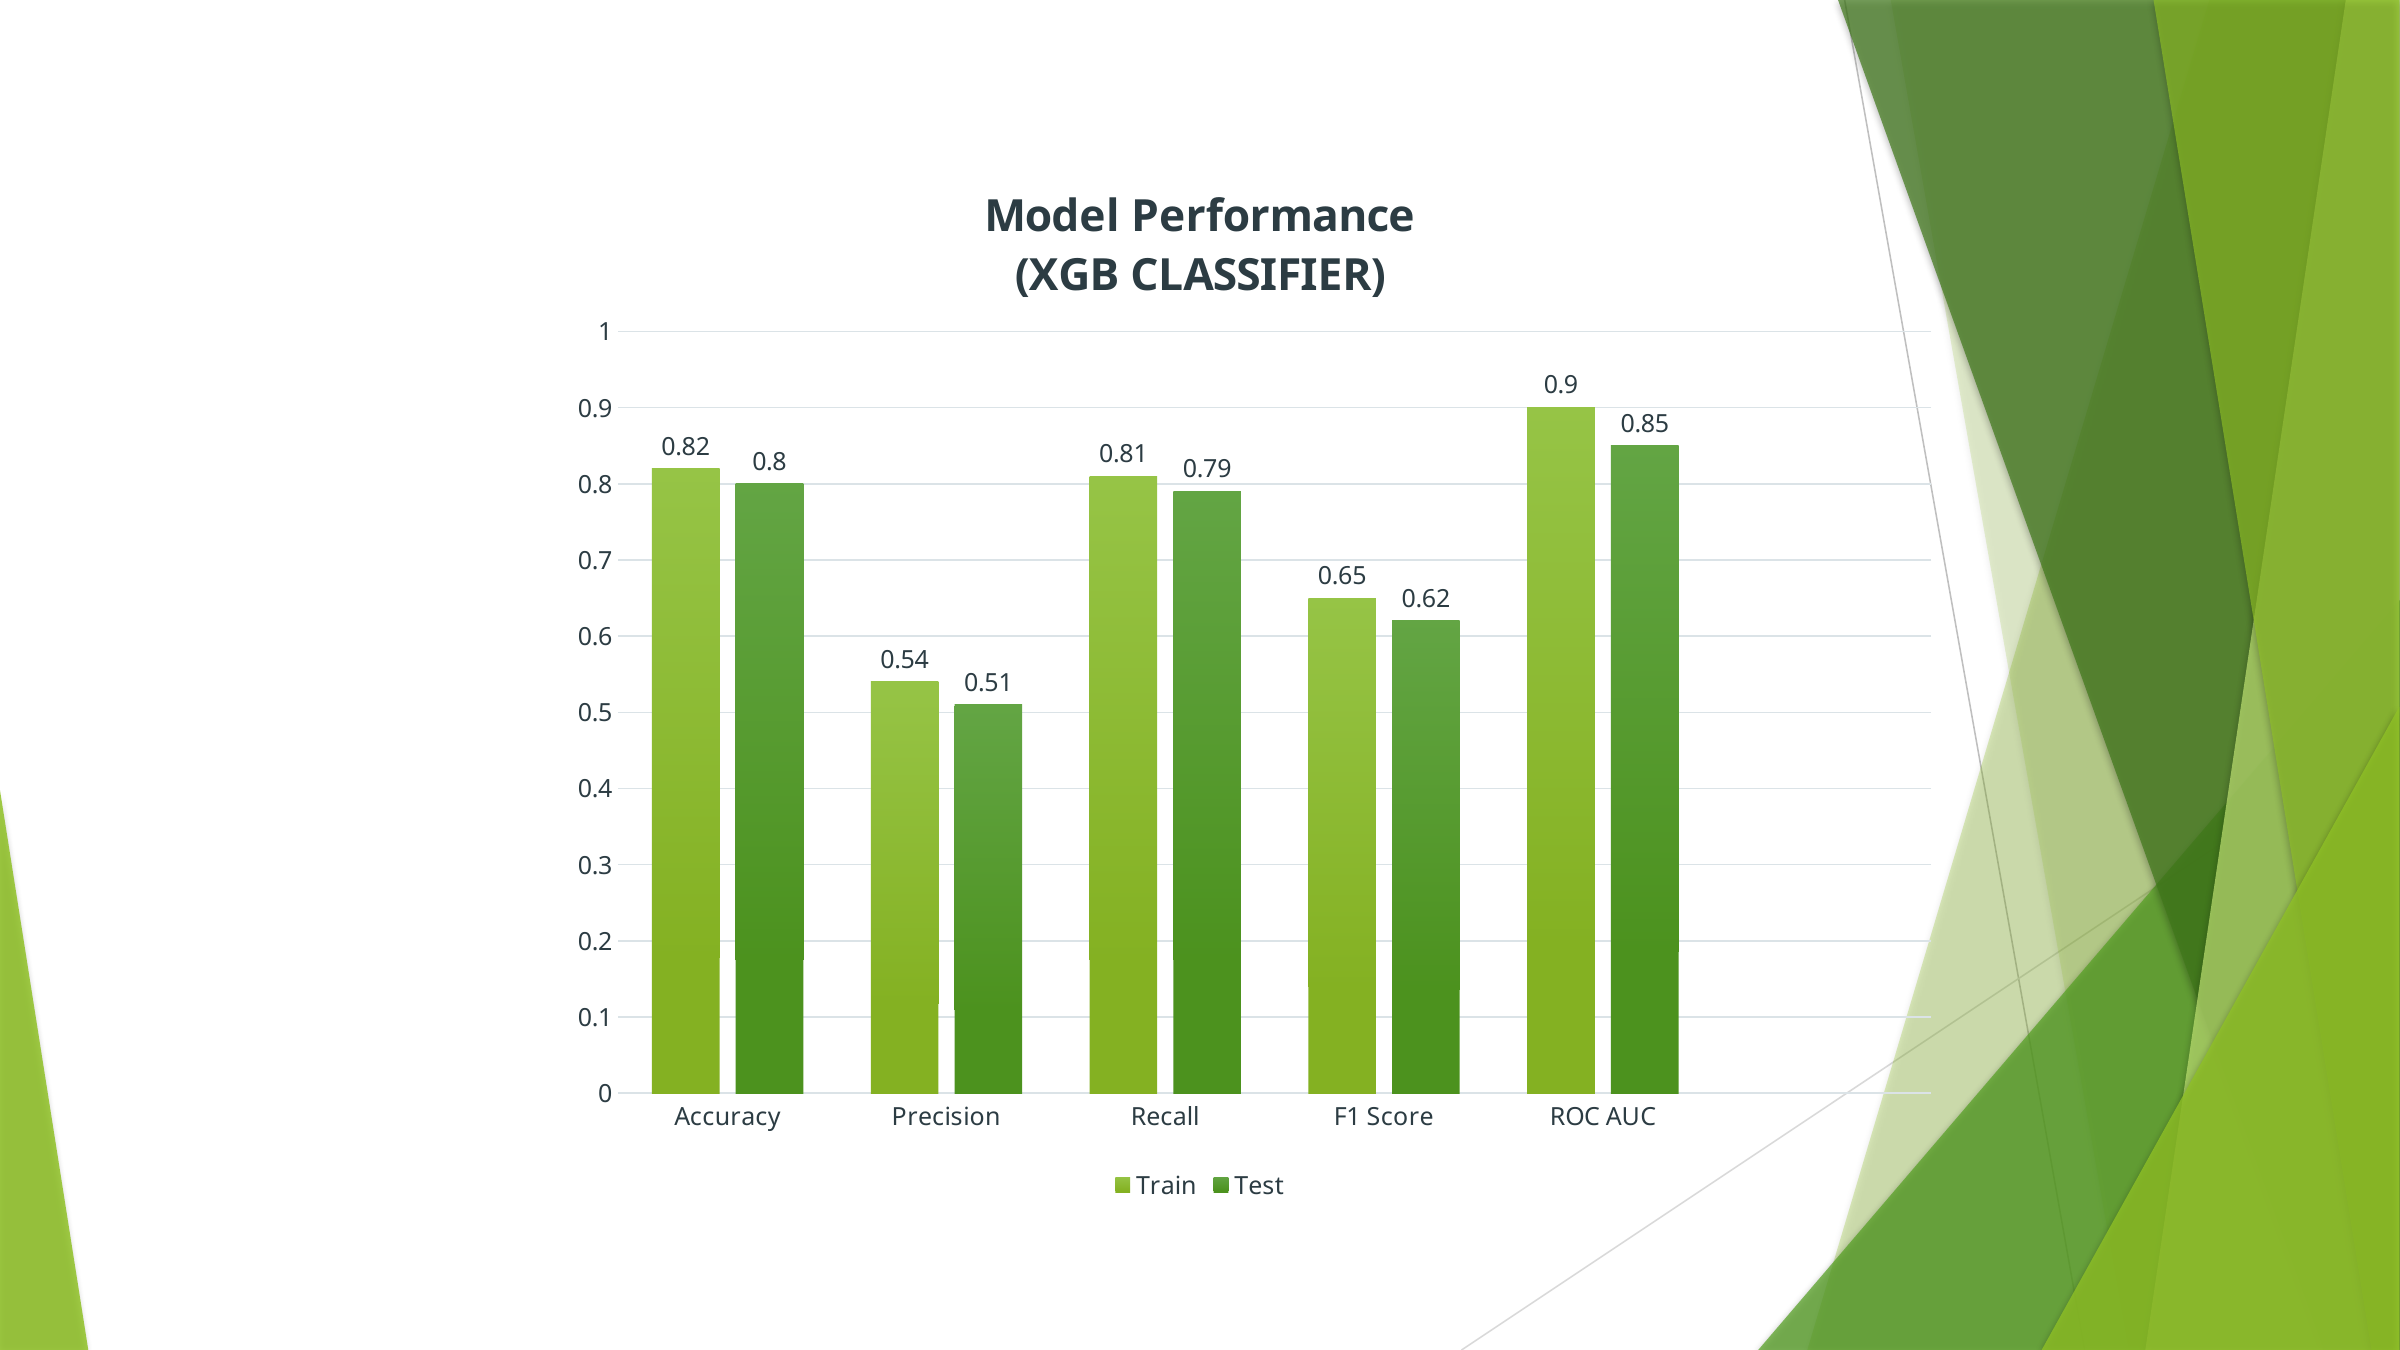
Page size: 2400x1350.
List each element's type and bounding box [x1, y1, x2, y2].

chart [399, 141, 2001, 1209]
